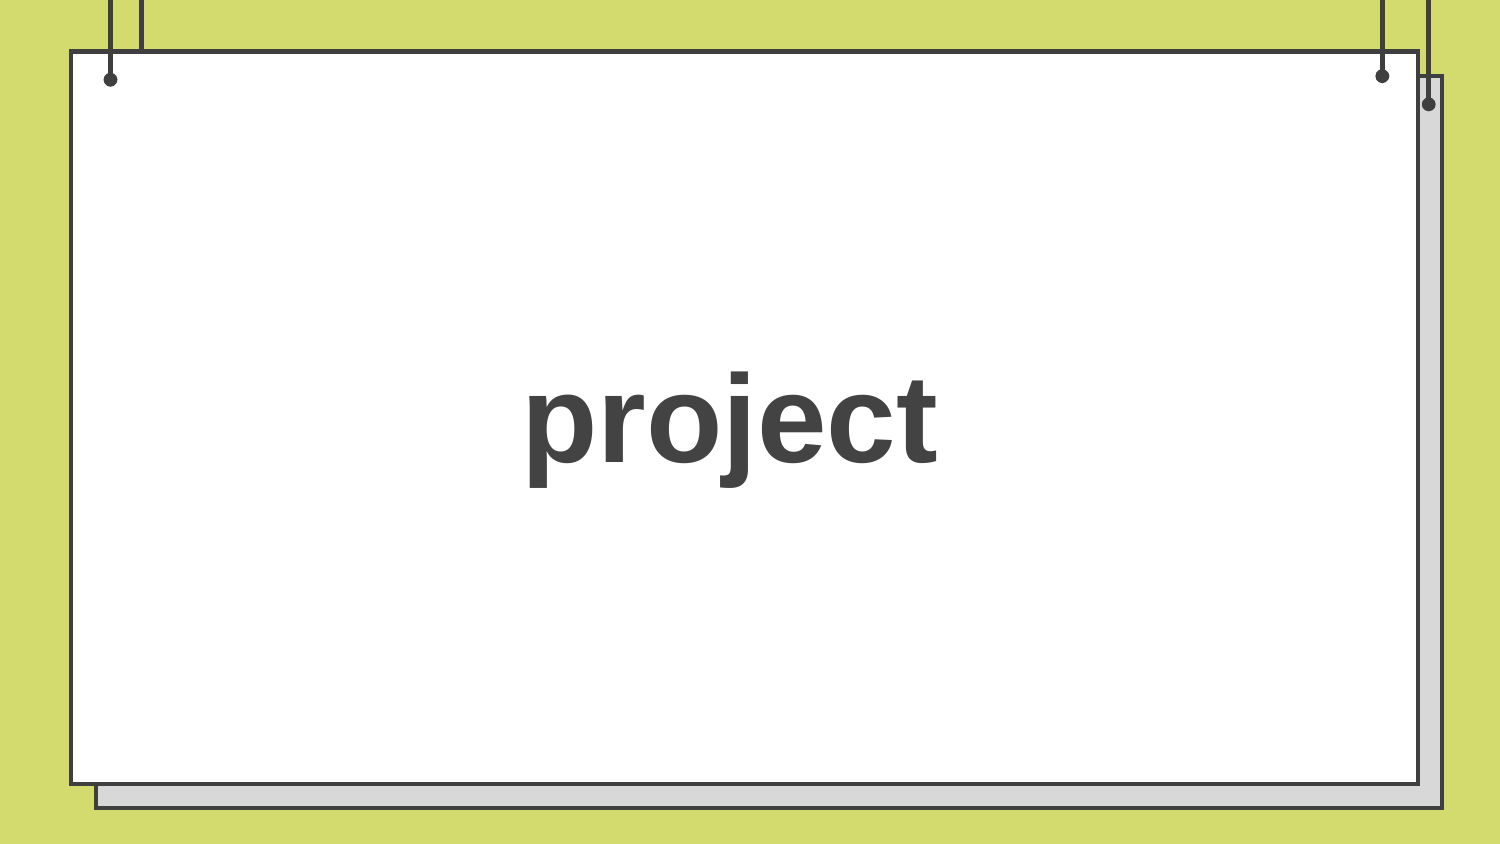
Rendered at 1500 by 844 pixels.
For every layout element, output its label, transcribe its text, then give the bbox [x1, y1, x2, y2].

text_box [71, 51, 1418, 784]
text_box [95, 76, 1443, 809]
title project [146, 352, 1314, 491]
